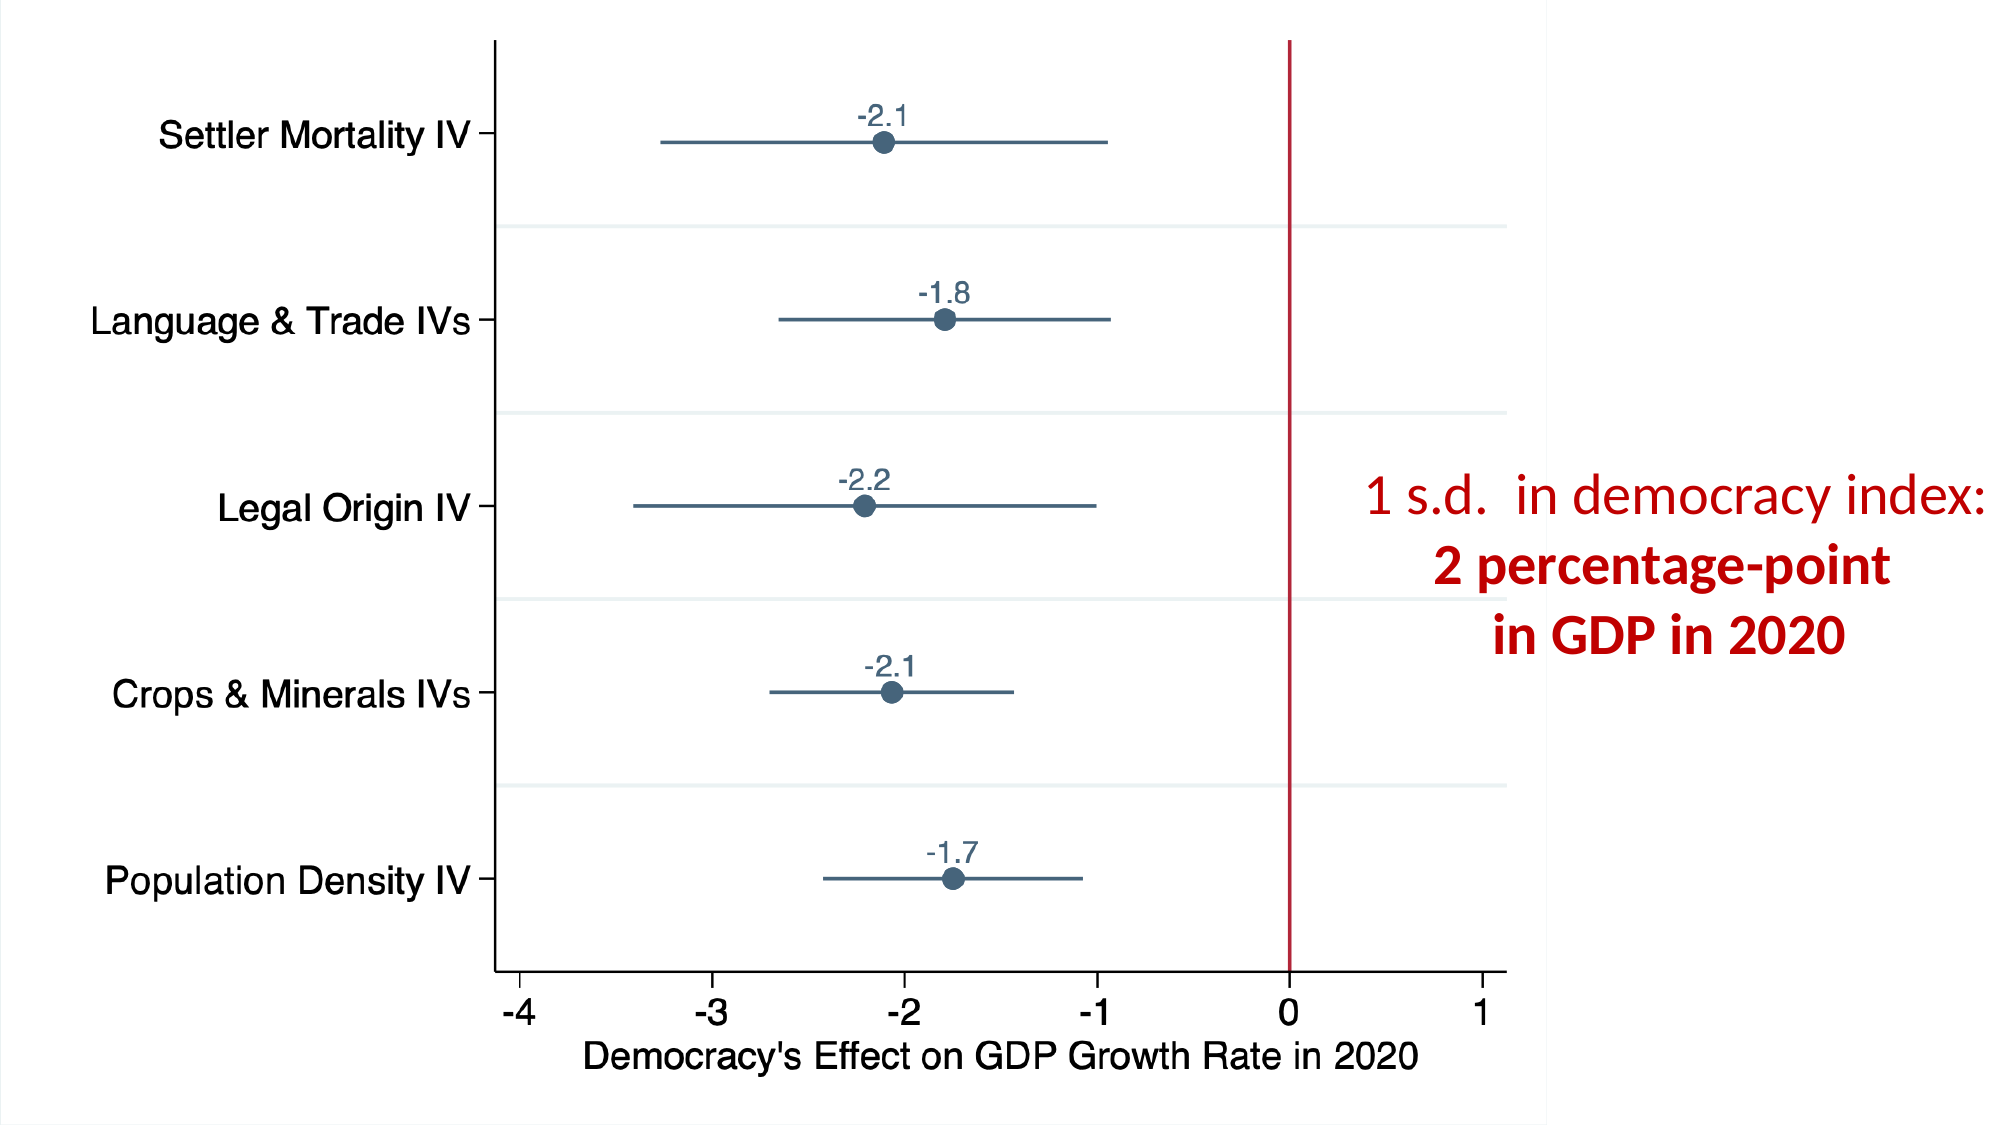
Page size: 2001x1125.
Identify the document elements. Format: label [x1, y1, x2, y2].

picture [0, 0, 1547, 1125]
